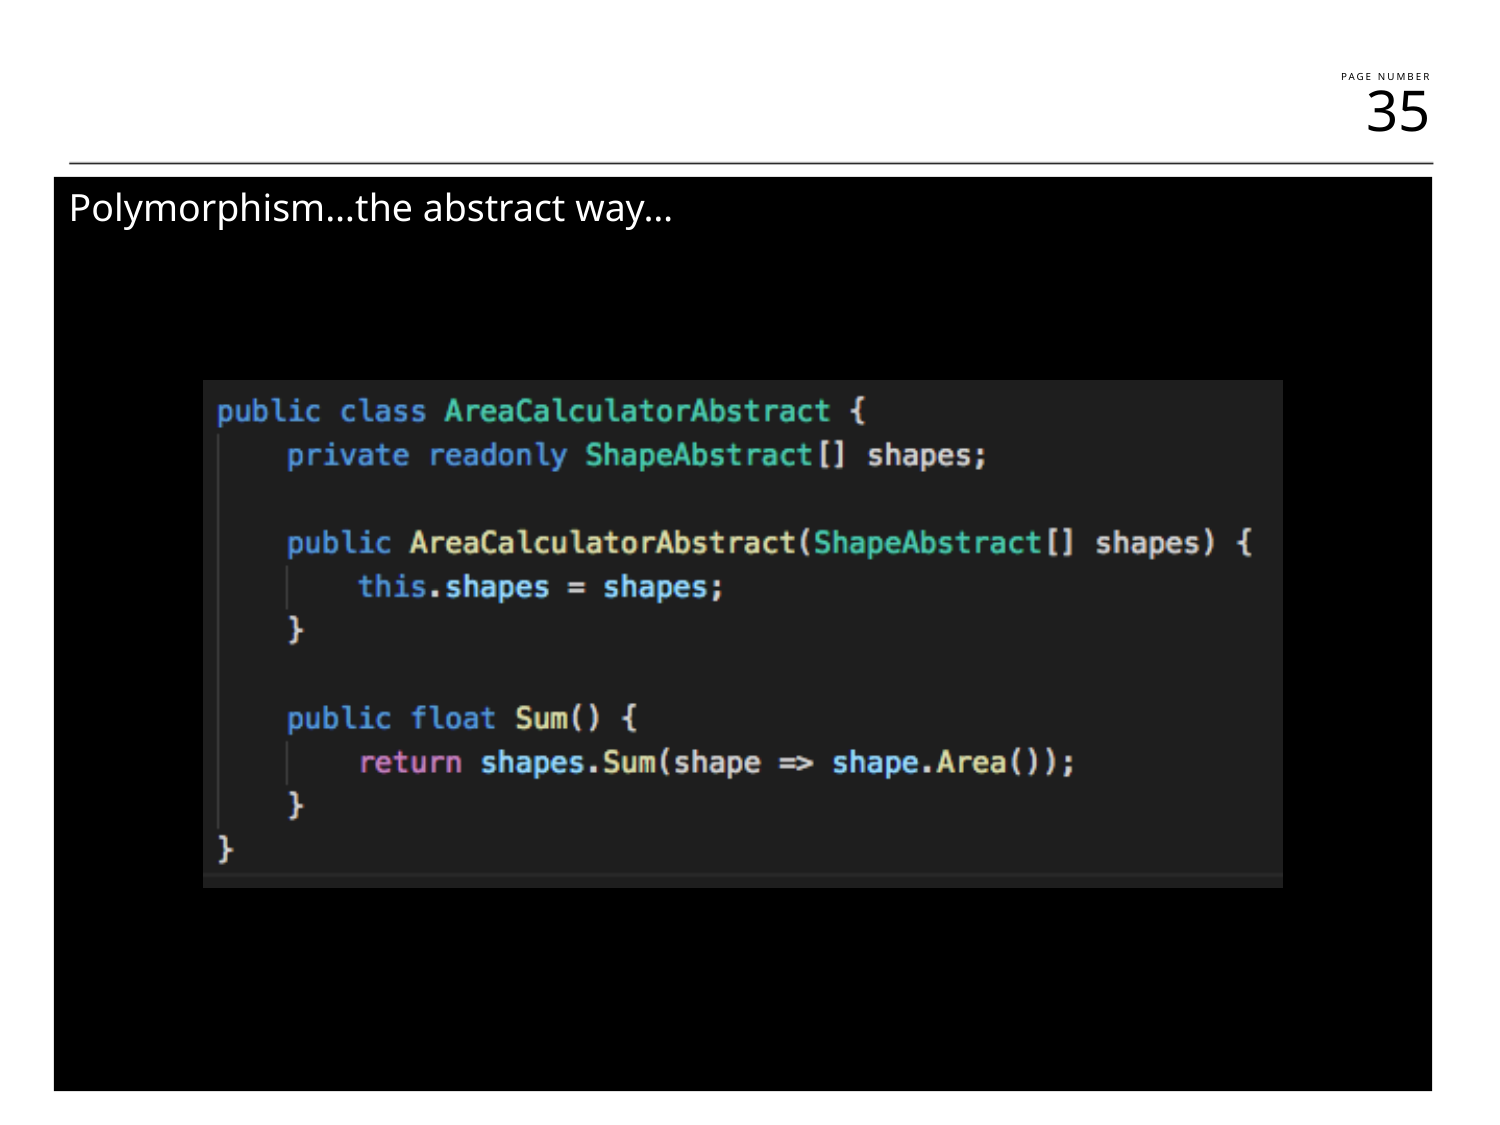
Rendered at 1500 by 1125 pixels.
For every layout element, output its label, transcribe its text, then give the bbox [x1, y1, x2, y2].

picture [203, 380, 1283, 888]
list Polymorphism…the abstract way… [53, 176, 1433, 1092]
